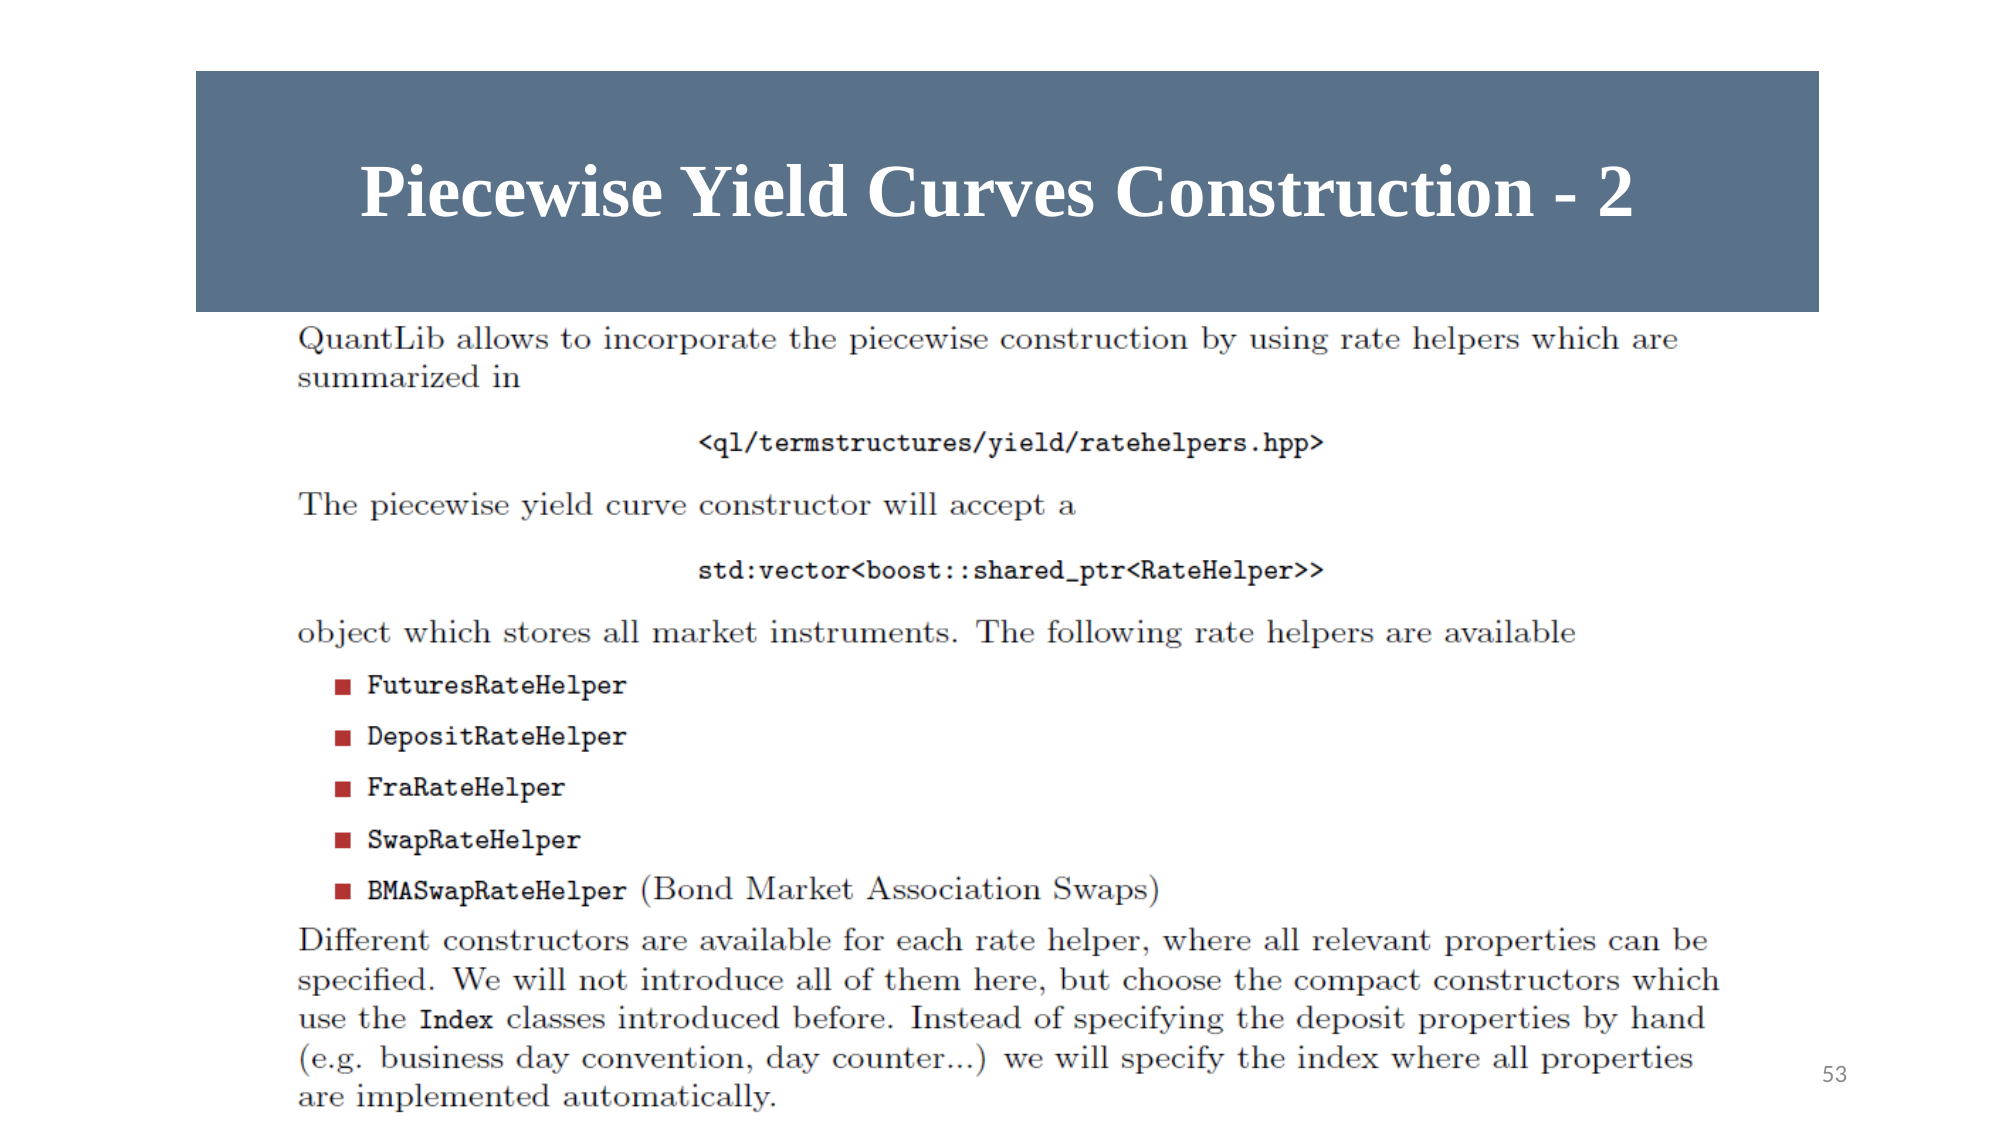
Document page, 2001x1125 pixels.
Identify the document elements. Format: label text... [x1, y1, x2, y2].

picture [287, 315, 1820, 1125]
slide_number 53 [1734, 1042, 1863, 1103]
title Piecewise Yield Curves Construction - 2 [195, 70, 1821, 313]
